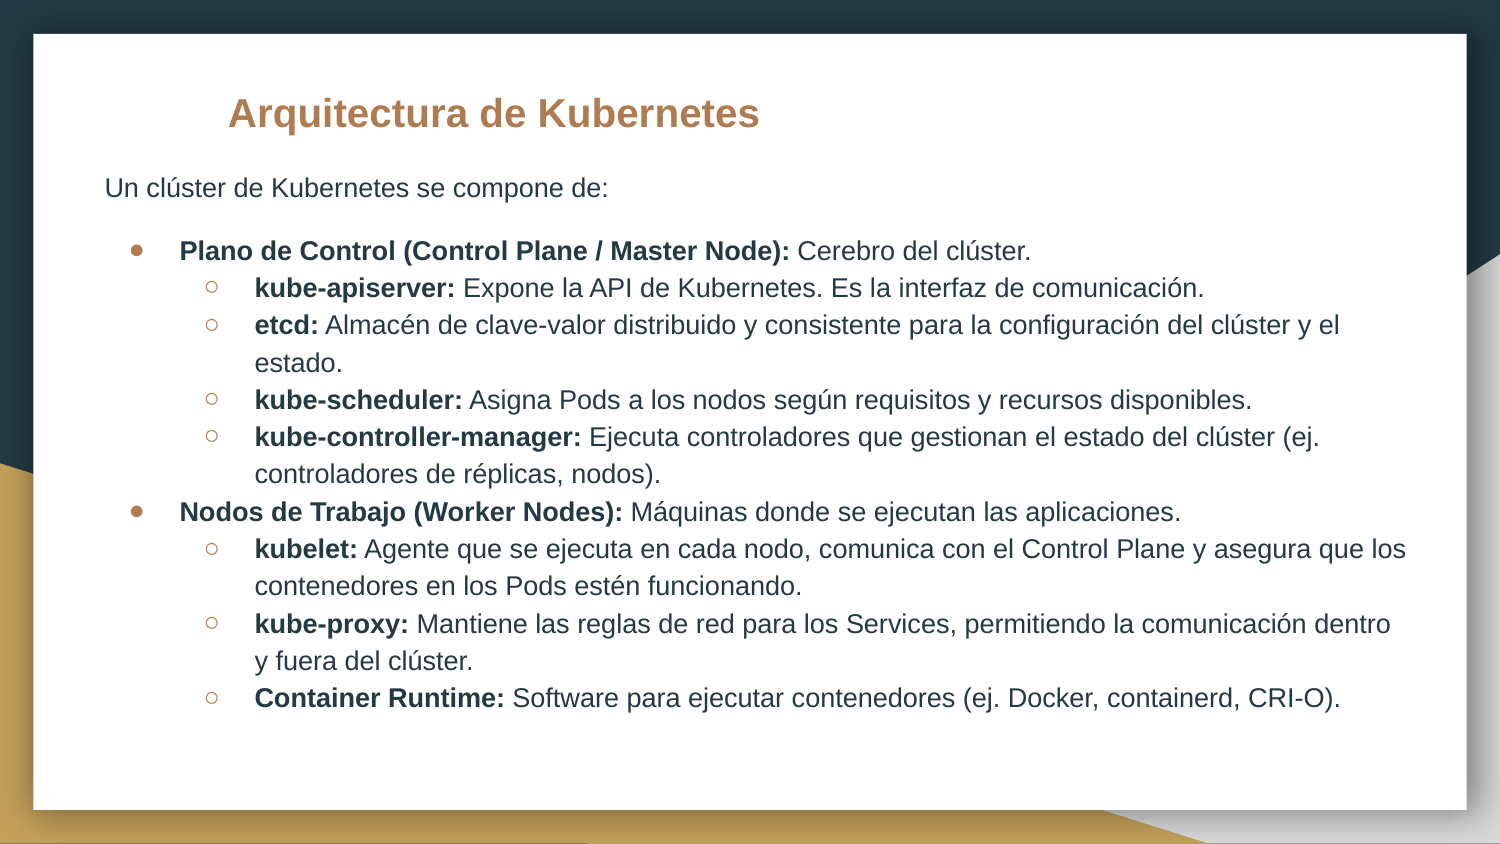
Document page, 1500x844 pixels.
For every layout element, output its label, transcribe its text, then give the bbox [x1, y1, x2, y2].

list Un clúster de Kubernetes se compone de: Plano de Control (Control Plane / Master Node): Cerebro del clúster. kube-apiserver: Expone la API de Kubernetes. Es la interfaz de comunicación. etcd: Almacén de clave-valor distribuido y consistente para la configuración del clúster y el estado. kube-scheduler: Asigna Pods a los nodos según requisitos y recursos disponibles. kube-controller-manager: Ejecuta controladores que gestionan el estado del clúster (ej. controladores de réplicas, nodos). Nodos de Trabajo (Worker Nodes): Máquinas donde se ejecutan las aplicaciones. kubelet: Agente que se ejecuta en cada nodo, comunica con el Control Plane y asegura que los contenedores en los Pods estén funcionando. kube-proxy: Mantiene las reglas de red para los Services, permitiendo la comunicación dentro y fuera del clúster. Container Runtime: Software para ejecutar contenedores (ej. Docker, containerd, CRI-O). [89, 150, 1425, 798]
title Arquitectura de Kubernetes [212, 64, 1368, 150]
